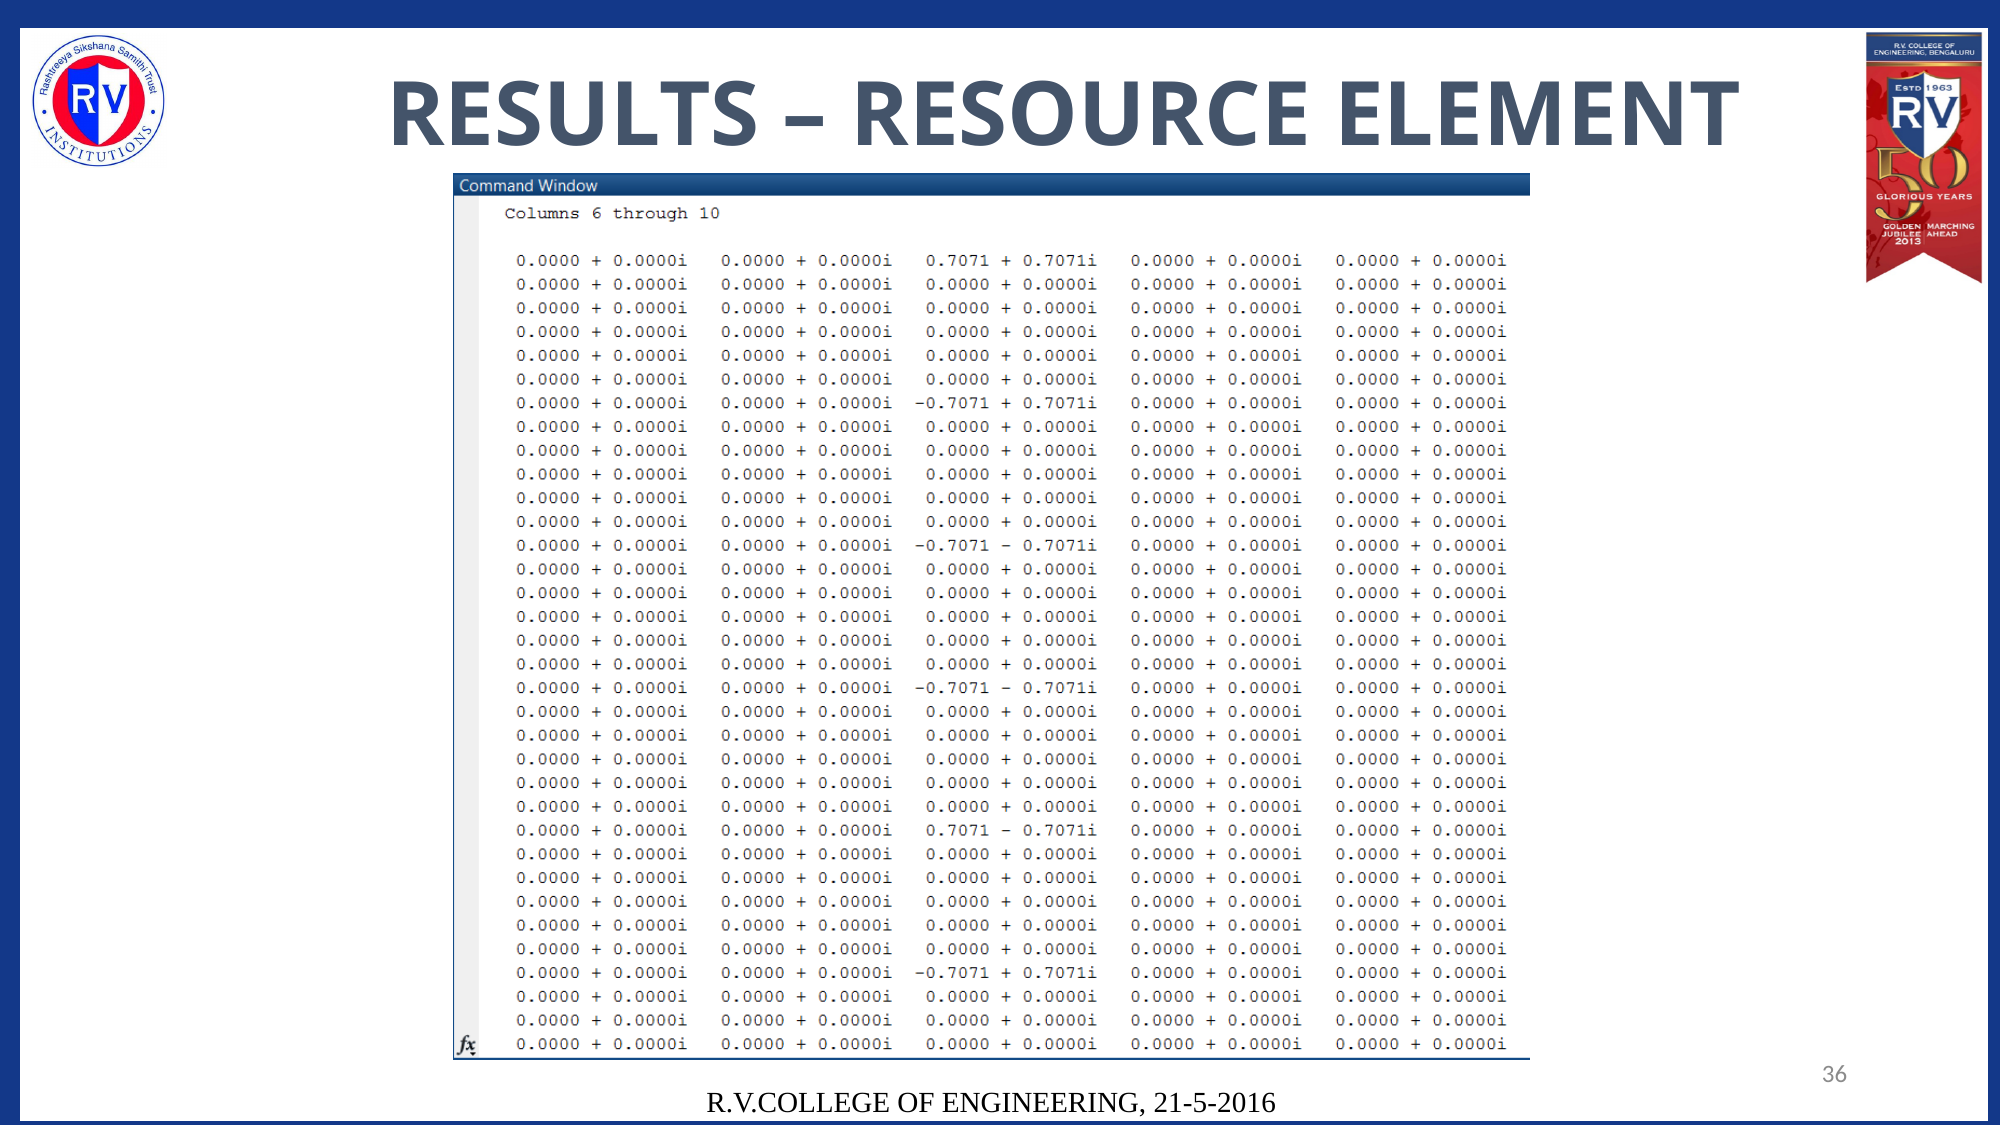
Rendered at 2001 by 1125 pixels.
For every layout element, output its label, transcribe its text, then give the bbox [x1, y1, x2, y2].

slide_number 36 [1412, 1042, 1863, 1103]
picture [452, 173, 1530, 1060]
text_box RESULTS – RESOURCE ELEMENT MAPPING [137, 48, 1846, 279]
text_box [3, 11, 2000, 1125]
text_box R.V.COLLEGE OF ENGINEERING, 21-5-2016 [691, 1075, 1487, 1125]
picture [1862, 29, 1987, 296]
picture [31, 33, 167, 168]
